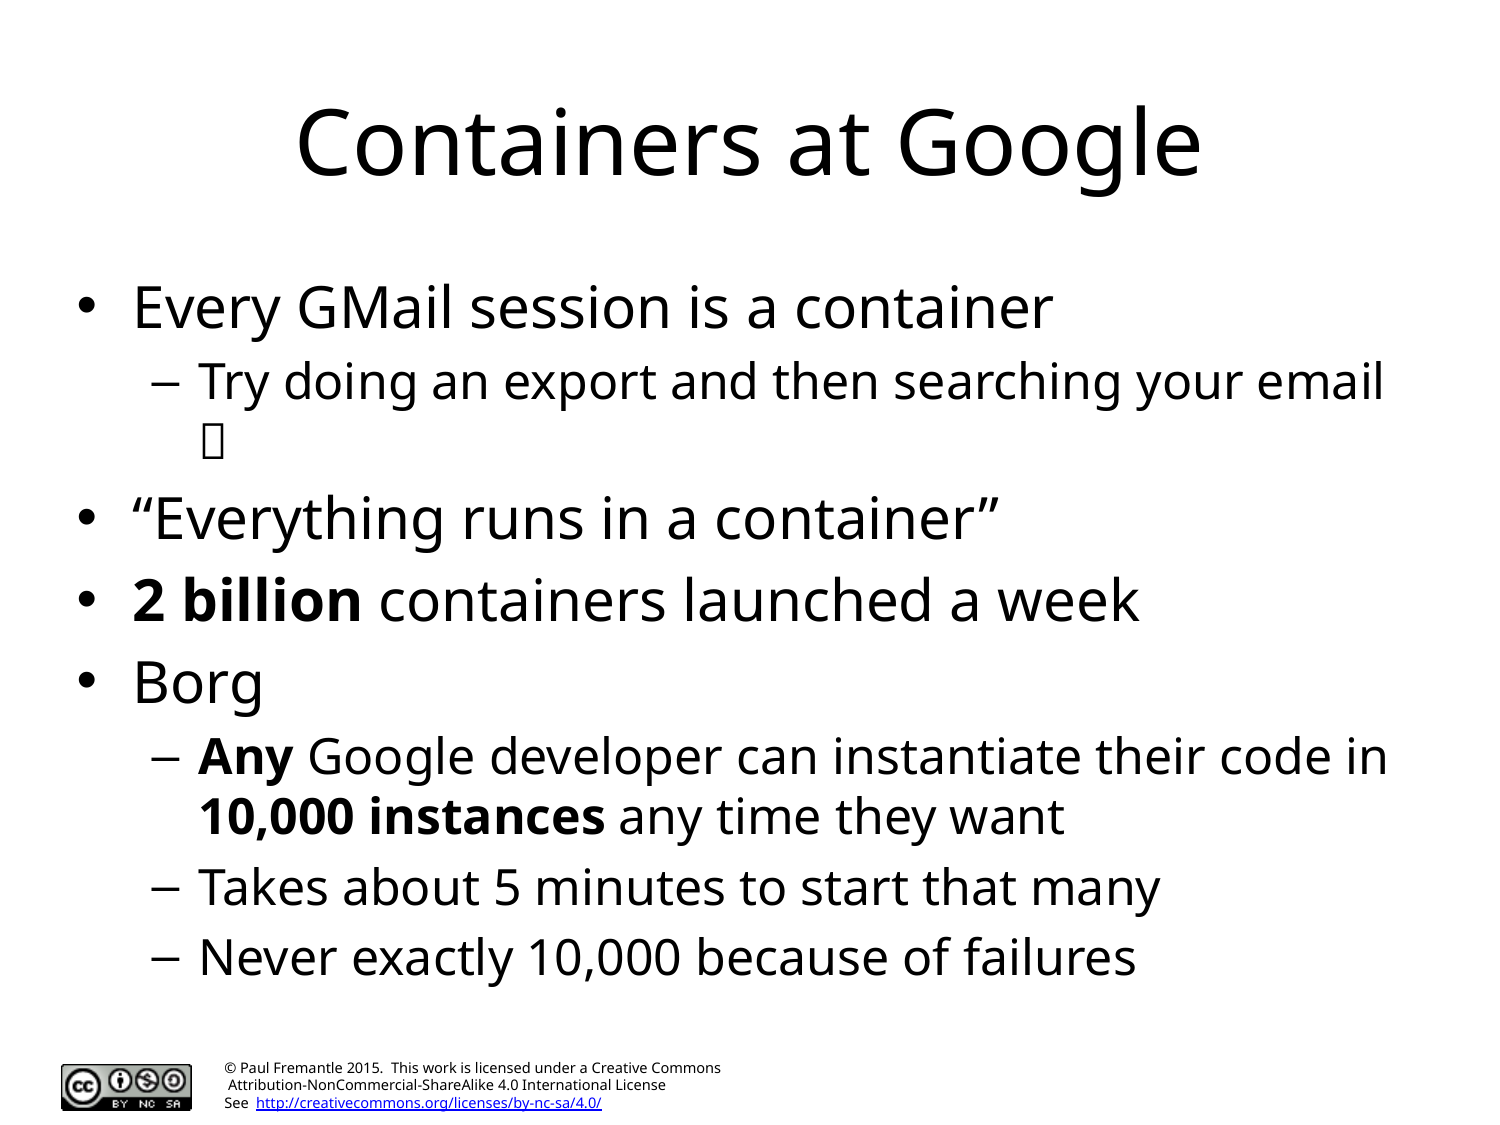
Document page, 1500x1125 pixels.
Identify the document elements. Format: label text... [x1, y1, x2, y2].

list Every GMail session is a container Try doing an export and then searching your email  “Everything runs in a container” 2 billion containers launched a week Borg Any Google developer can instantiate their code in 10,000 instances any time they want Takes about 5 minutes to start that many Never exactly 10,000 because of failures [61, 262, 1412, 1005]
title Containers at Google [75, 45, 1425, 233]
picture [61, 1064, 192, 1111]
